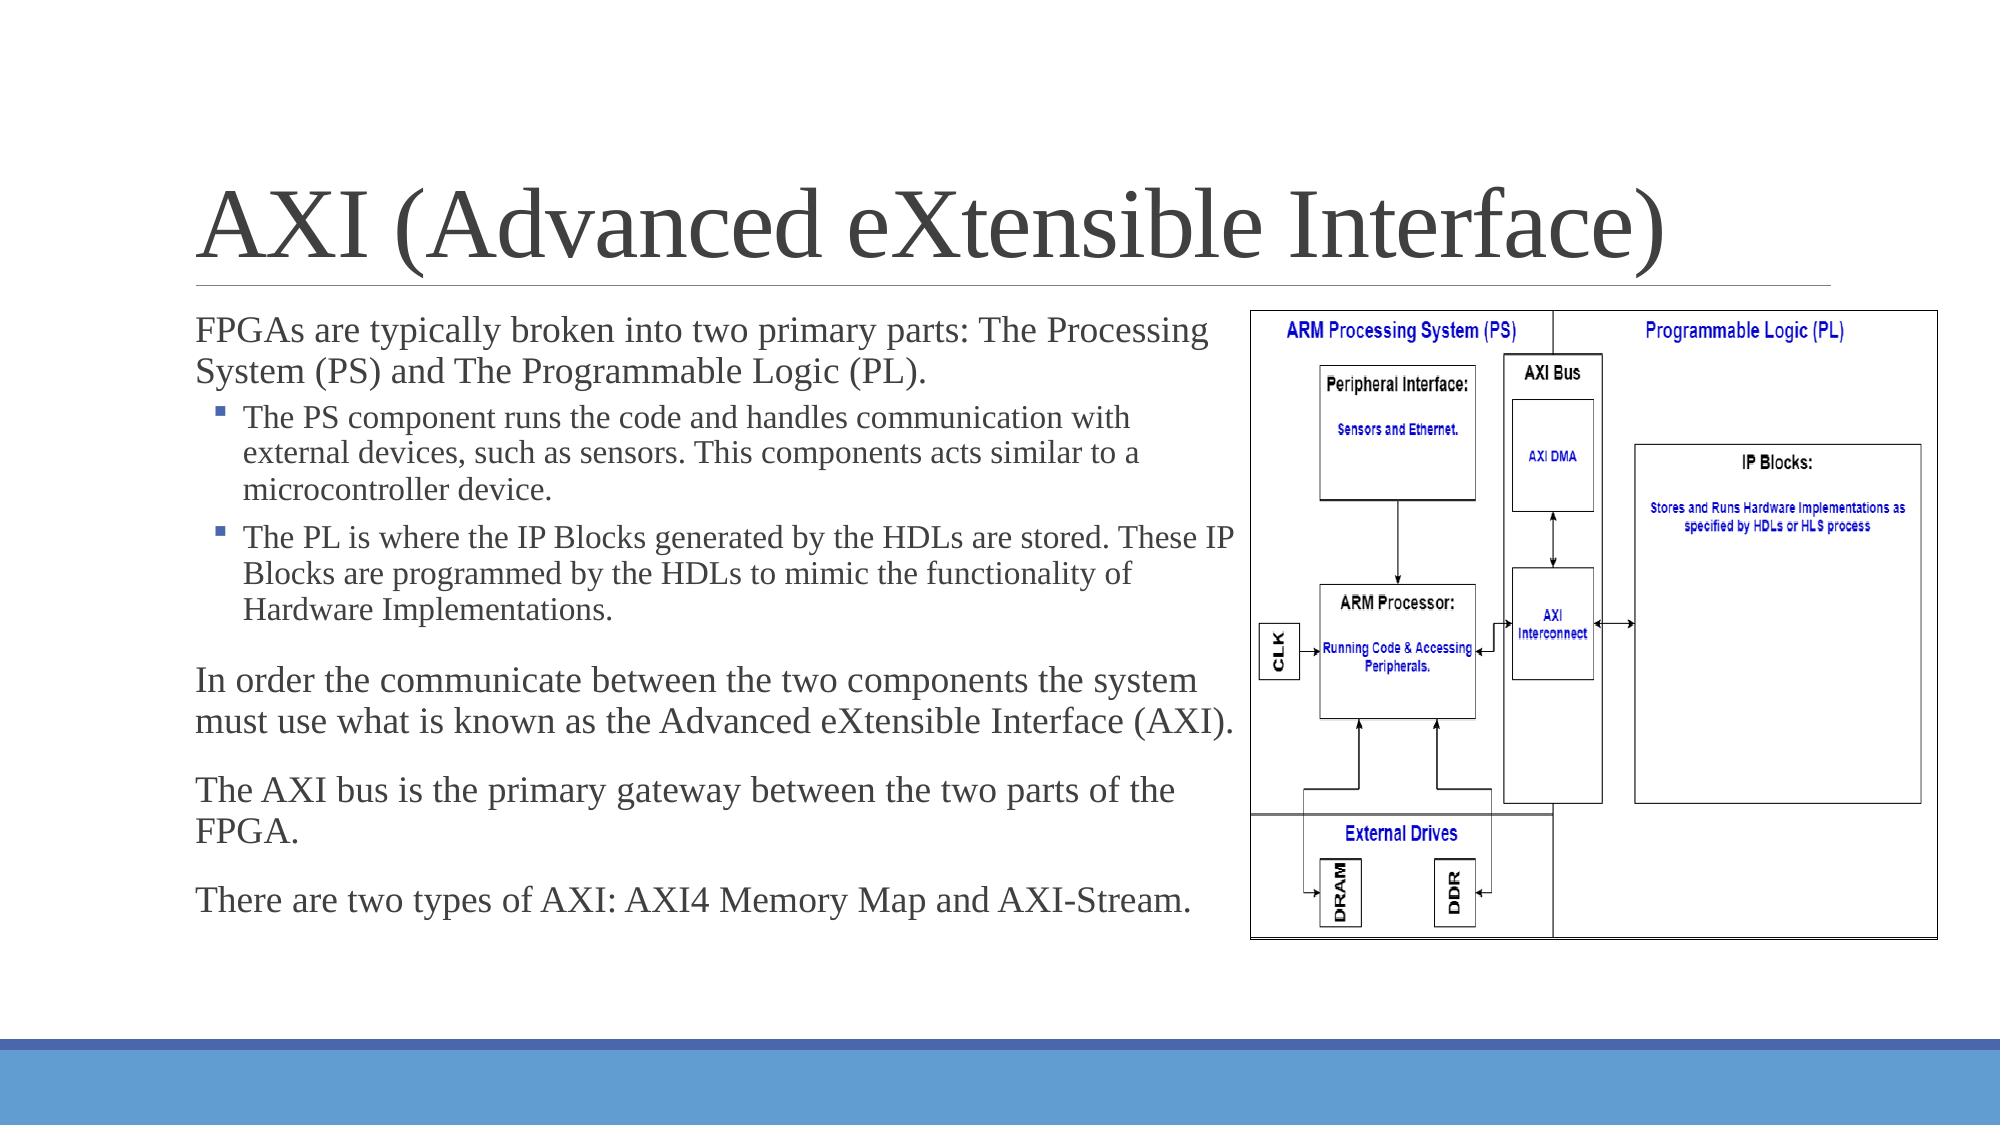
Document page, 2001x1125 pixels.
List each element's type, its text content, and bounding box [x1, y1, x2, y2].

list FPGAs are typically broken into two primary parts: The Processing System (PS) and The Programmable Logic (PL). The PS component runs the code and handles communication with external devices, such as sensors. This components acts similar to a microcontroller device. The PL is where the IP Blocks generated by the HDLs are stored. These IP Blocks are programmed by the HDLs to mimic the functionality of Hardware Implementations. In order the communicate between the two components the system must use what is known as the Advanced eXtensible Interface (AXI). The AXI bus is the primary gateway between the two parts of the FPGA. There are two types of AXI: AXI4 Memory Map and AXI-Stream. [180, 302, 1239, 963]
picture [1249, 310, 1939, 941]
title AXI (Advanced eXtensible Interface) [180, 47, 1830, 285]
